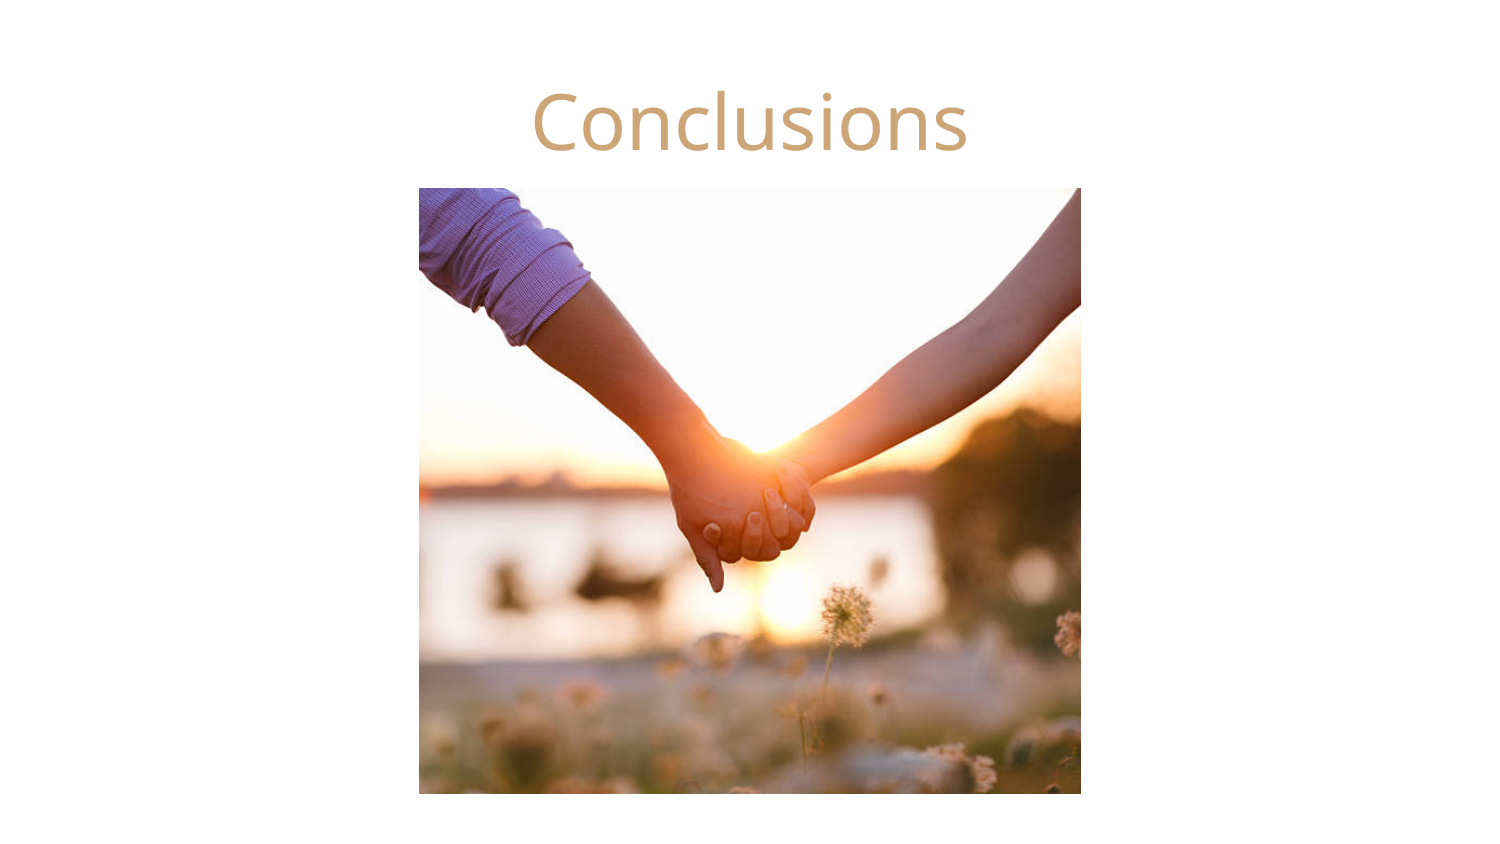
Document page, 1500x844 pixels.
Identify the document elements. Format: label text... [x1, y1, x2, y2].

picture [419, 187, 1081, 794]
title Conclusions [51, 51, 1449, 189]
